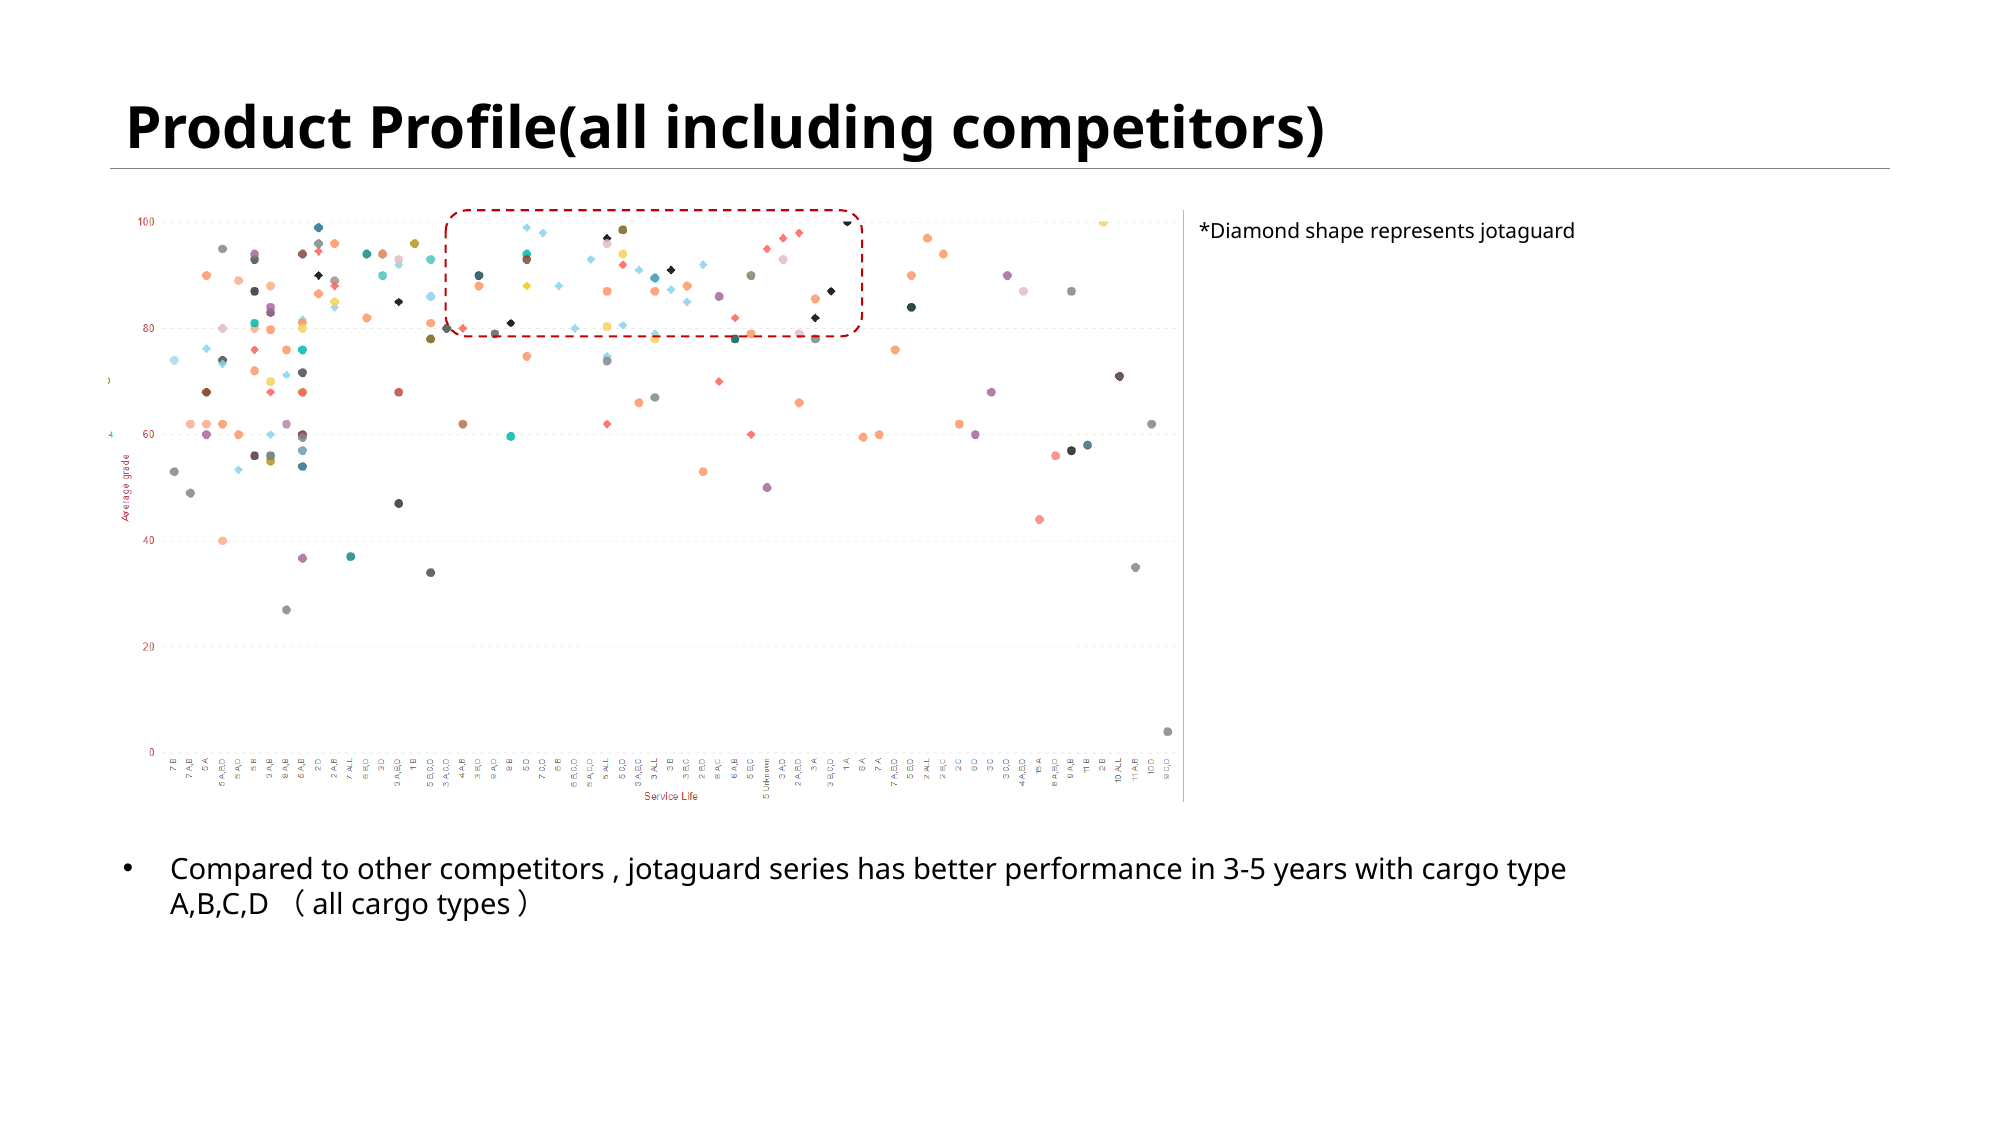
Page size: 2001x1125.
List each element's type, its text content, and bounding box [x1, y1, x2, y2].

picture [108, 210, 1184, 802]
text_box Compared to other competitors , jotaguard series has better performance in 3-5 years with cargo type A,B,C,D（all cargo types） [108, 842, 1678, 928]
title Product Profile(all including competitors) [109, 0, 1890, 169]
text_box *Diamond shape represents jotaguard [1184, 210, 1720, 250]
